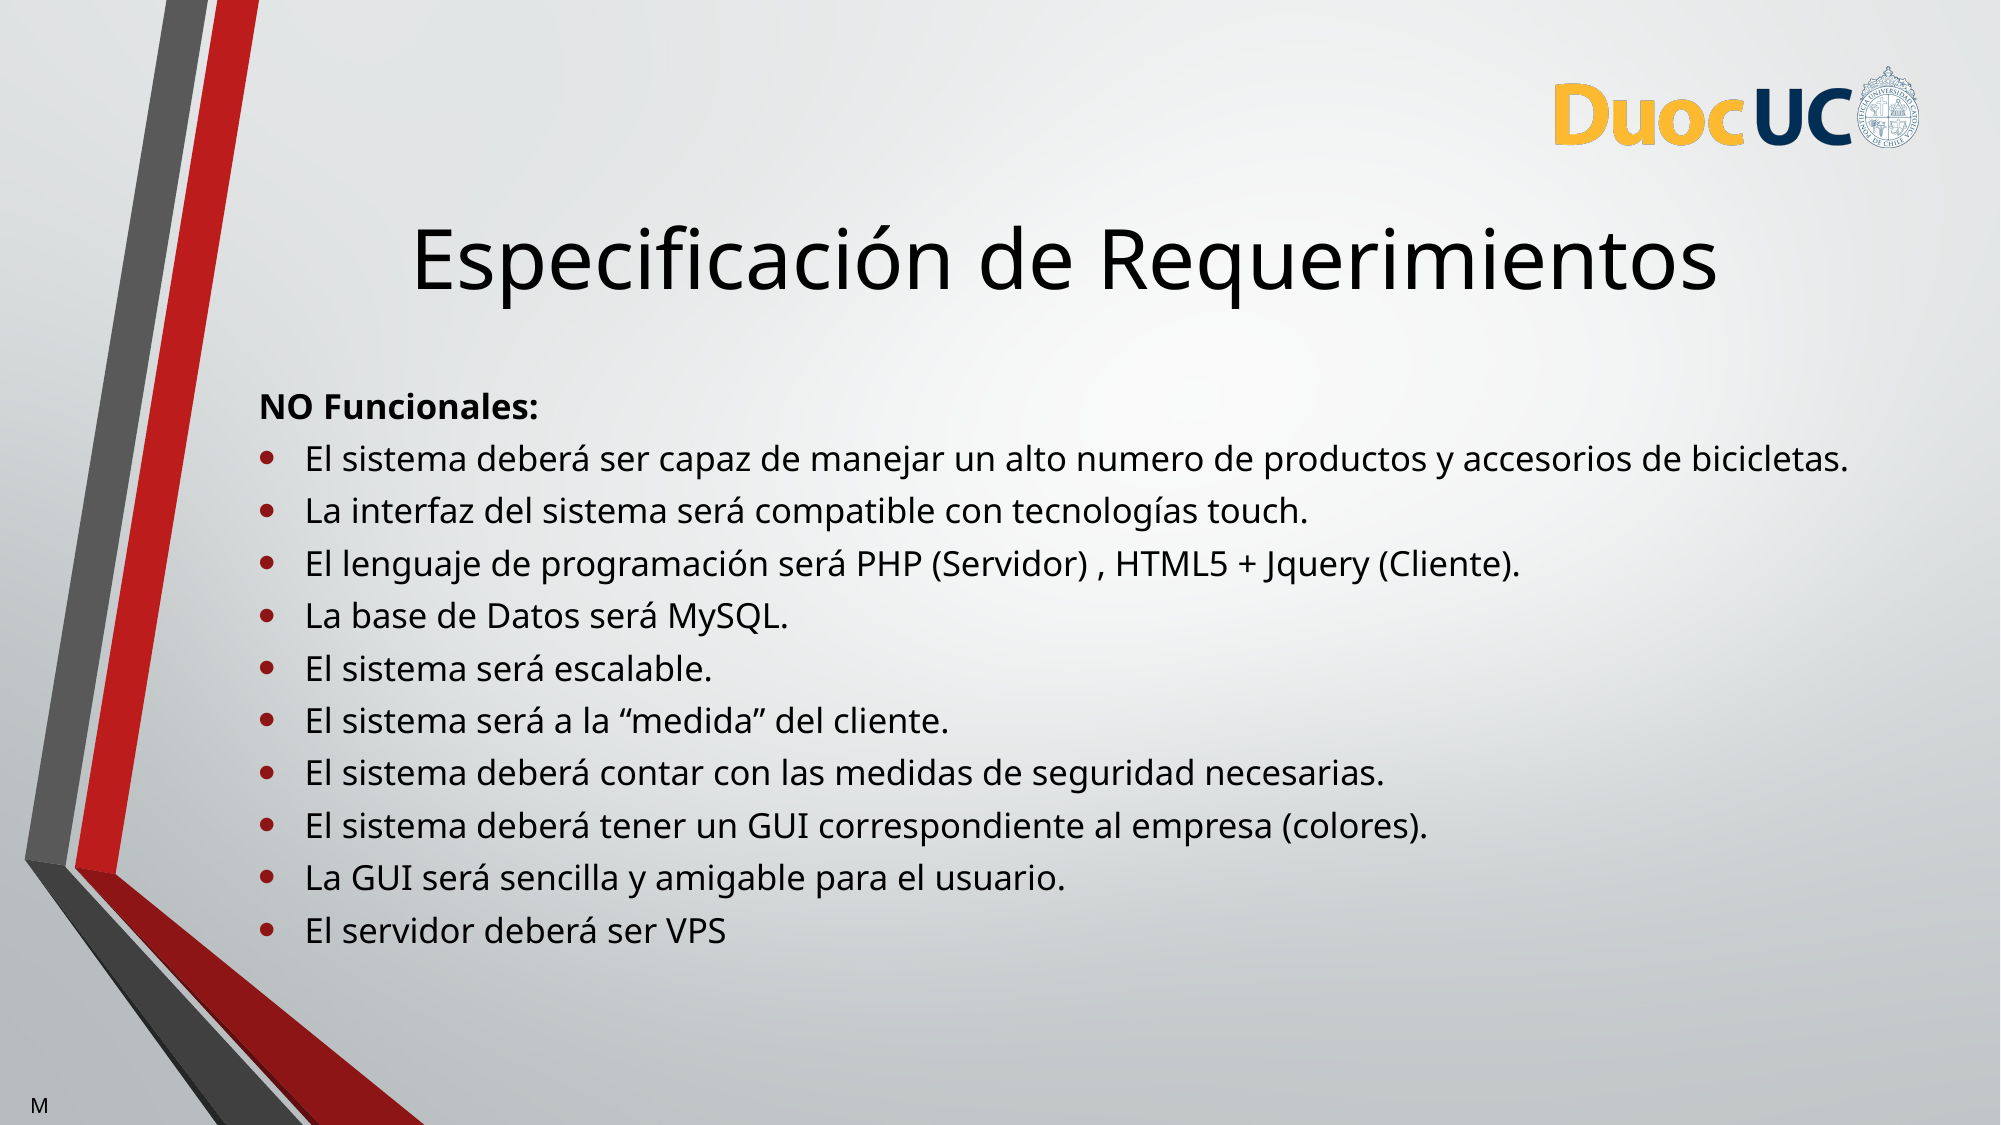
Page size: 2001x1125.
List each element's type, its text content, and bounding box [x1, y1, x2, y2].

list NO Funcionales: El sistema deberá ser capaz de manejar un alto numero de productos y accesorios de bicicletas. La interfaz del sistema será compatible con tecnologías touch. El lenguaje de programación será PHP (Servidor) , HTML5 + Jquery (Cliente). La base de Datos será MySQL. El sistema será escalable. El sistema será a la “medida” del cliente. El sistema deberá contar con las medidas de seguridad necesarias. El sistema deberá tener un GUI correspondiente al empresa (colores). La GUI será sencilla y amigable para el usuario. El servidor deberá ser VPS [243, 368, 1887, 992]
text_box M [15, 1081, 60, 1125]
picture [1555, 66, 1919, 149]
title Especificación de Requerimientos [243, 112, 1887, 368]
